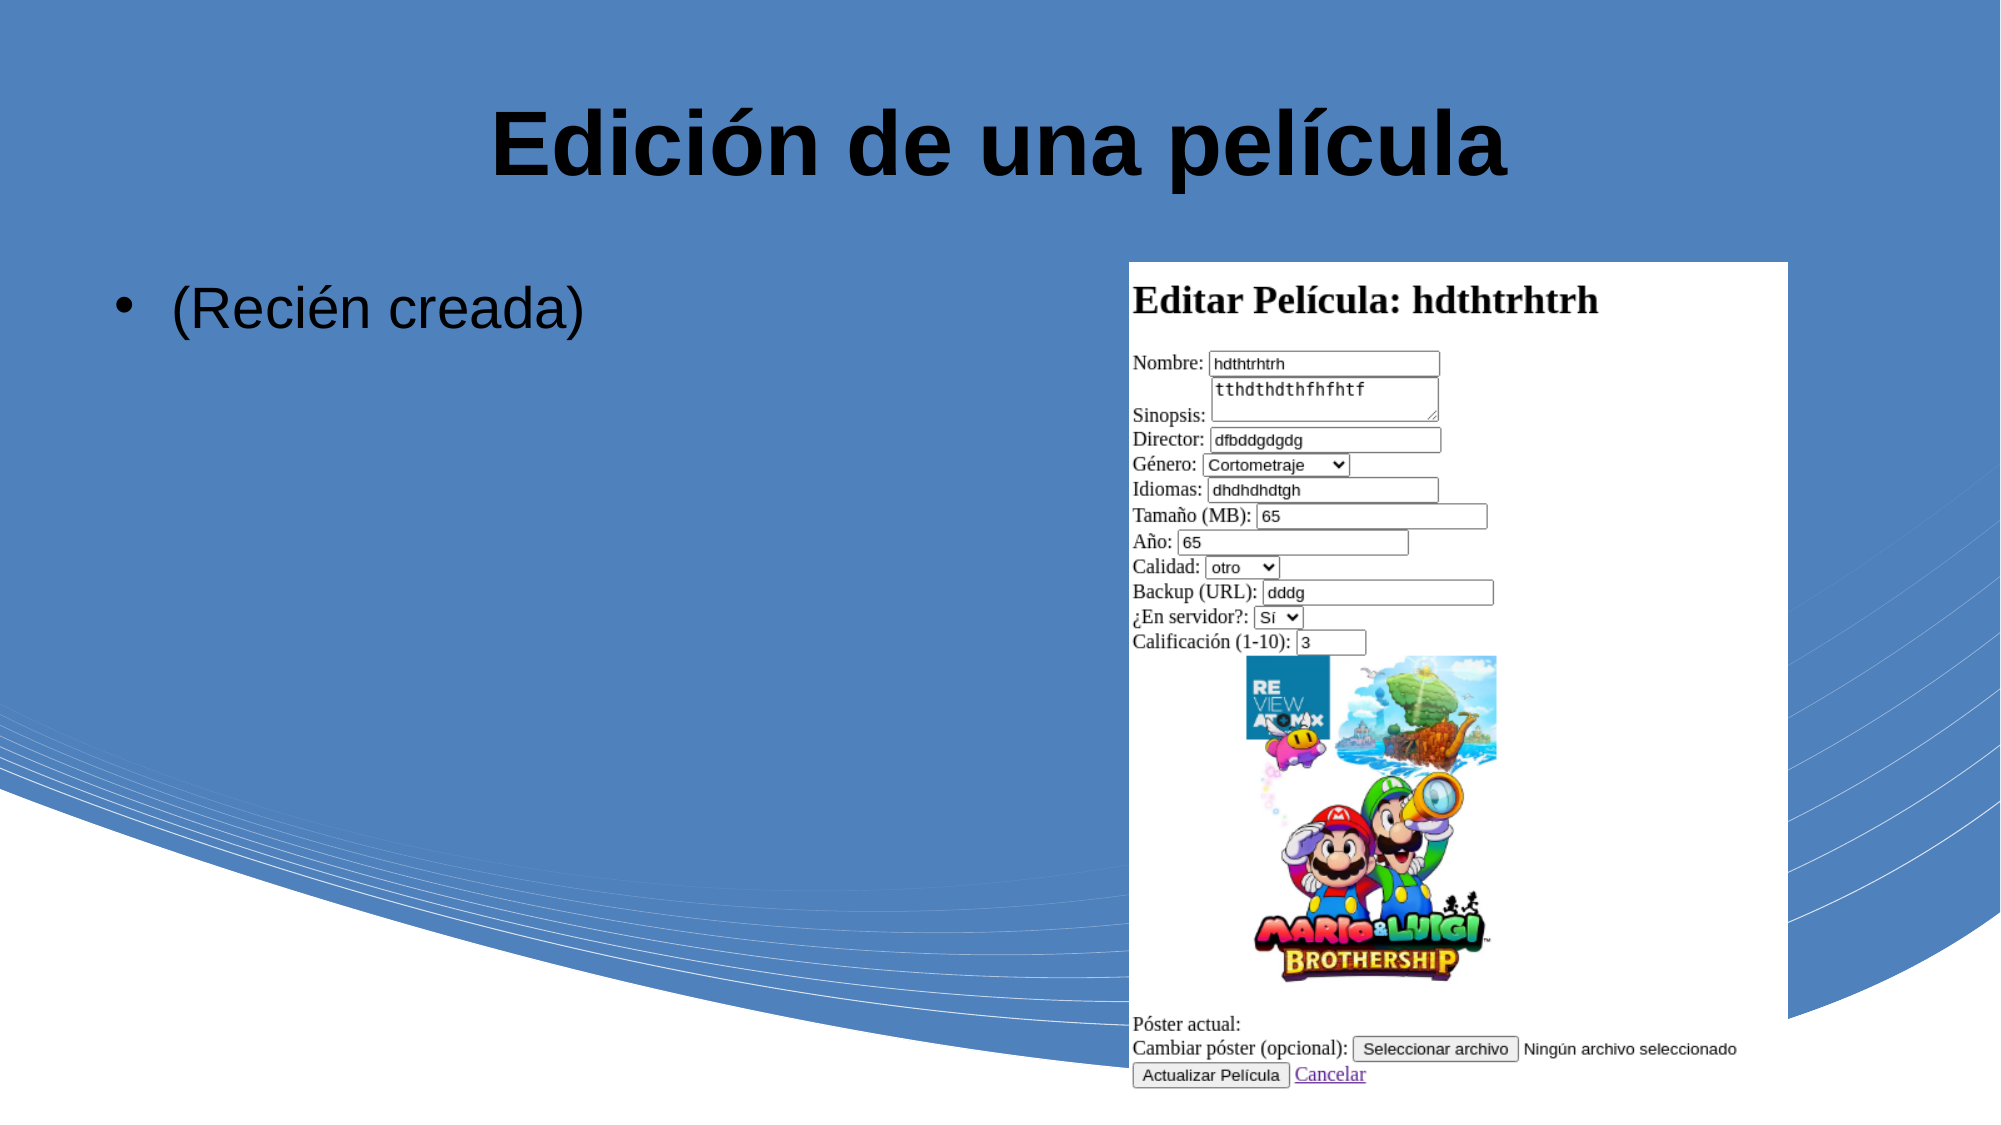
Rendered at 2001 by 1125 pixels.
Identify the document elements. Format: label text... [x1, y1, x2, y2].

list (Recién creada) [99, 262, 984, 1005]
title Edición de una película [99, 45, 1900, 233]
picture [1129, 262, 1788, 1116]
